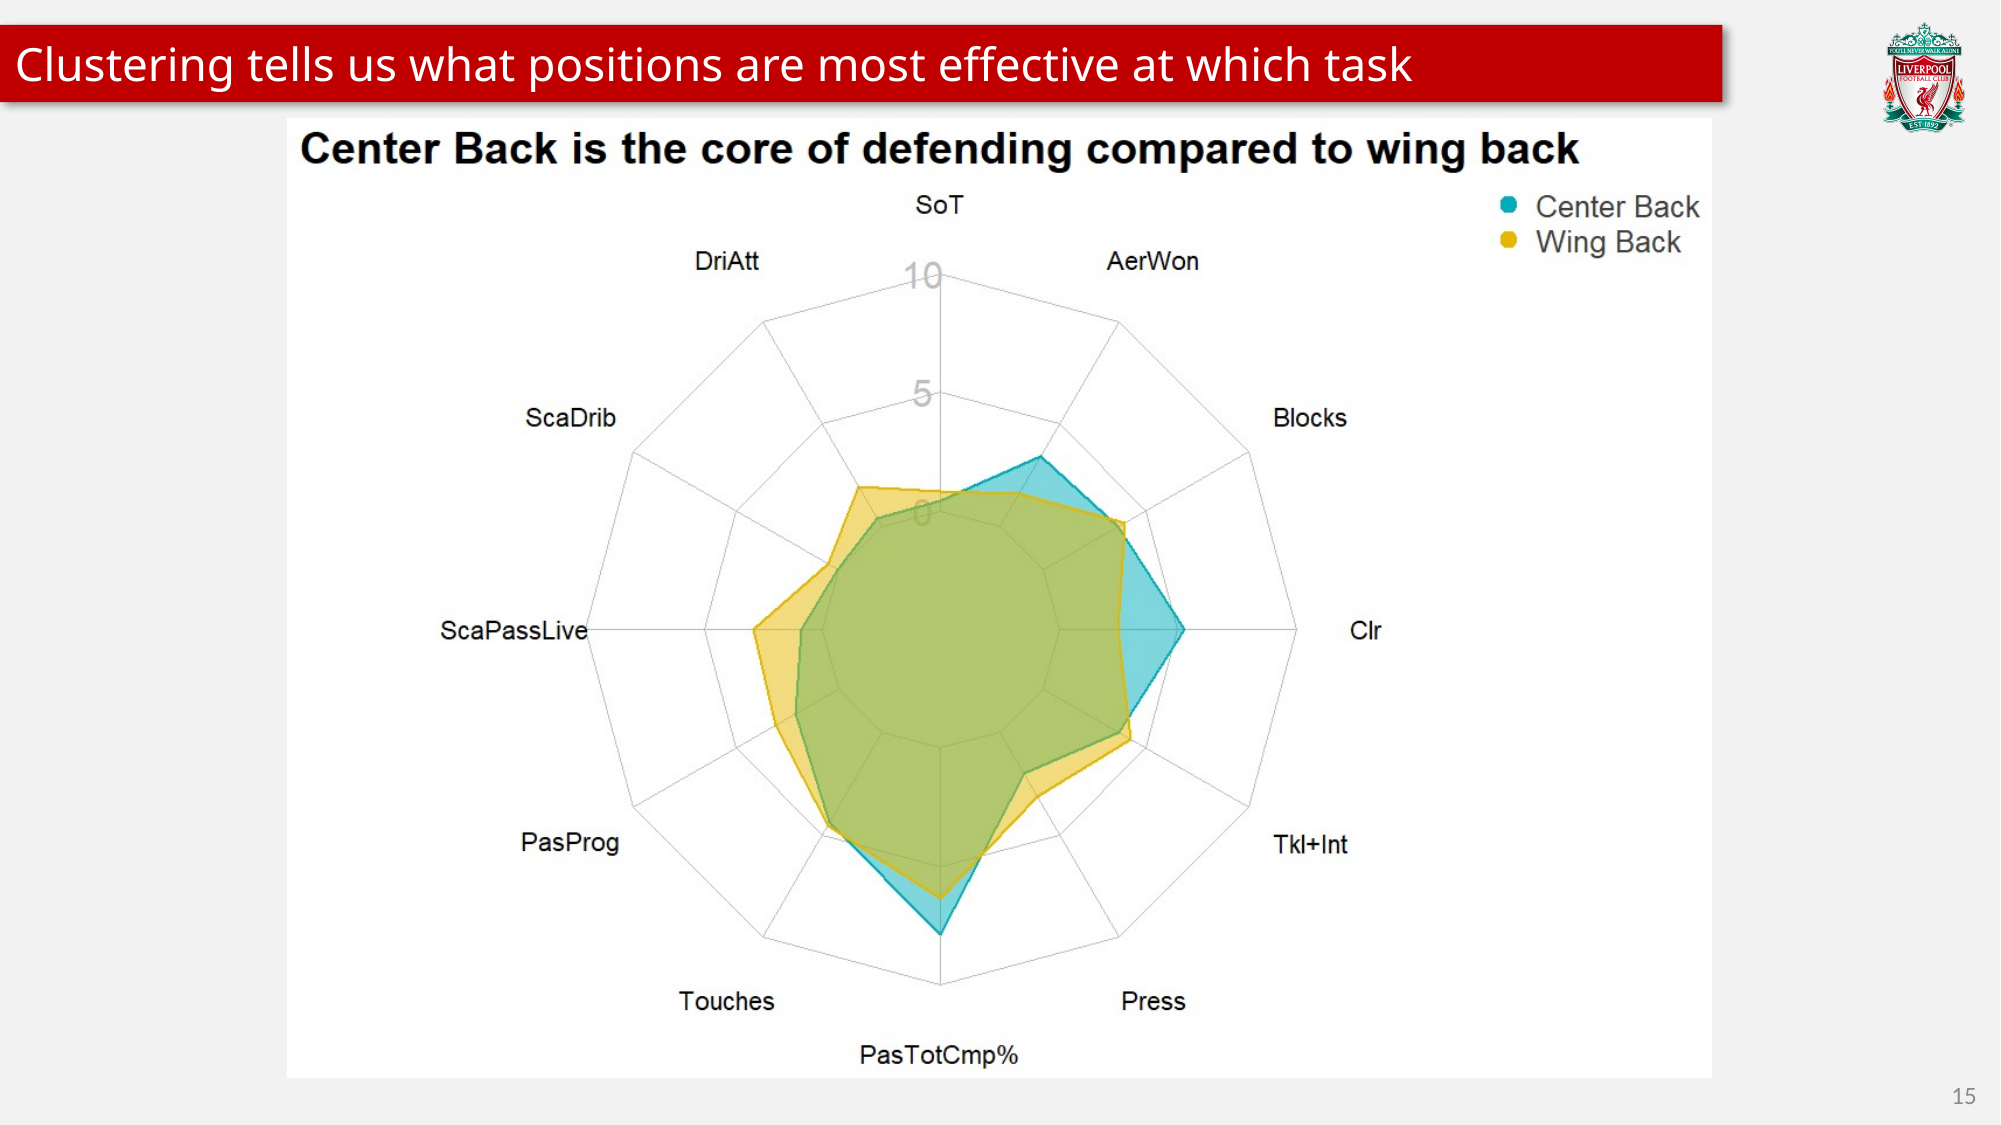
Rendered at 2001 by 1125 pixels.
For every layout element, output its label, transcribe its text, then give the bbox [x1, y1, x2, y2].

slide_number 15 [1541, 1065, 1992, 1125]
picture [1883, 22, 1965, 133]
text_box Clustering tells us what positions are most effective at which task [0, 24, 1723, 103]
picture [287, 118, 1712, 1078]
